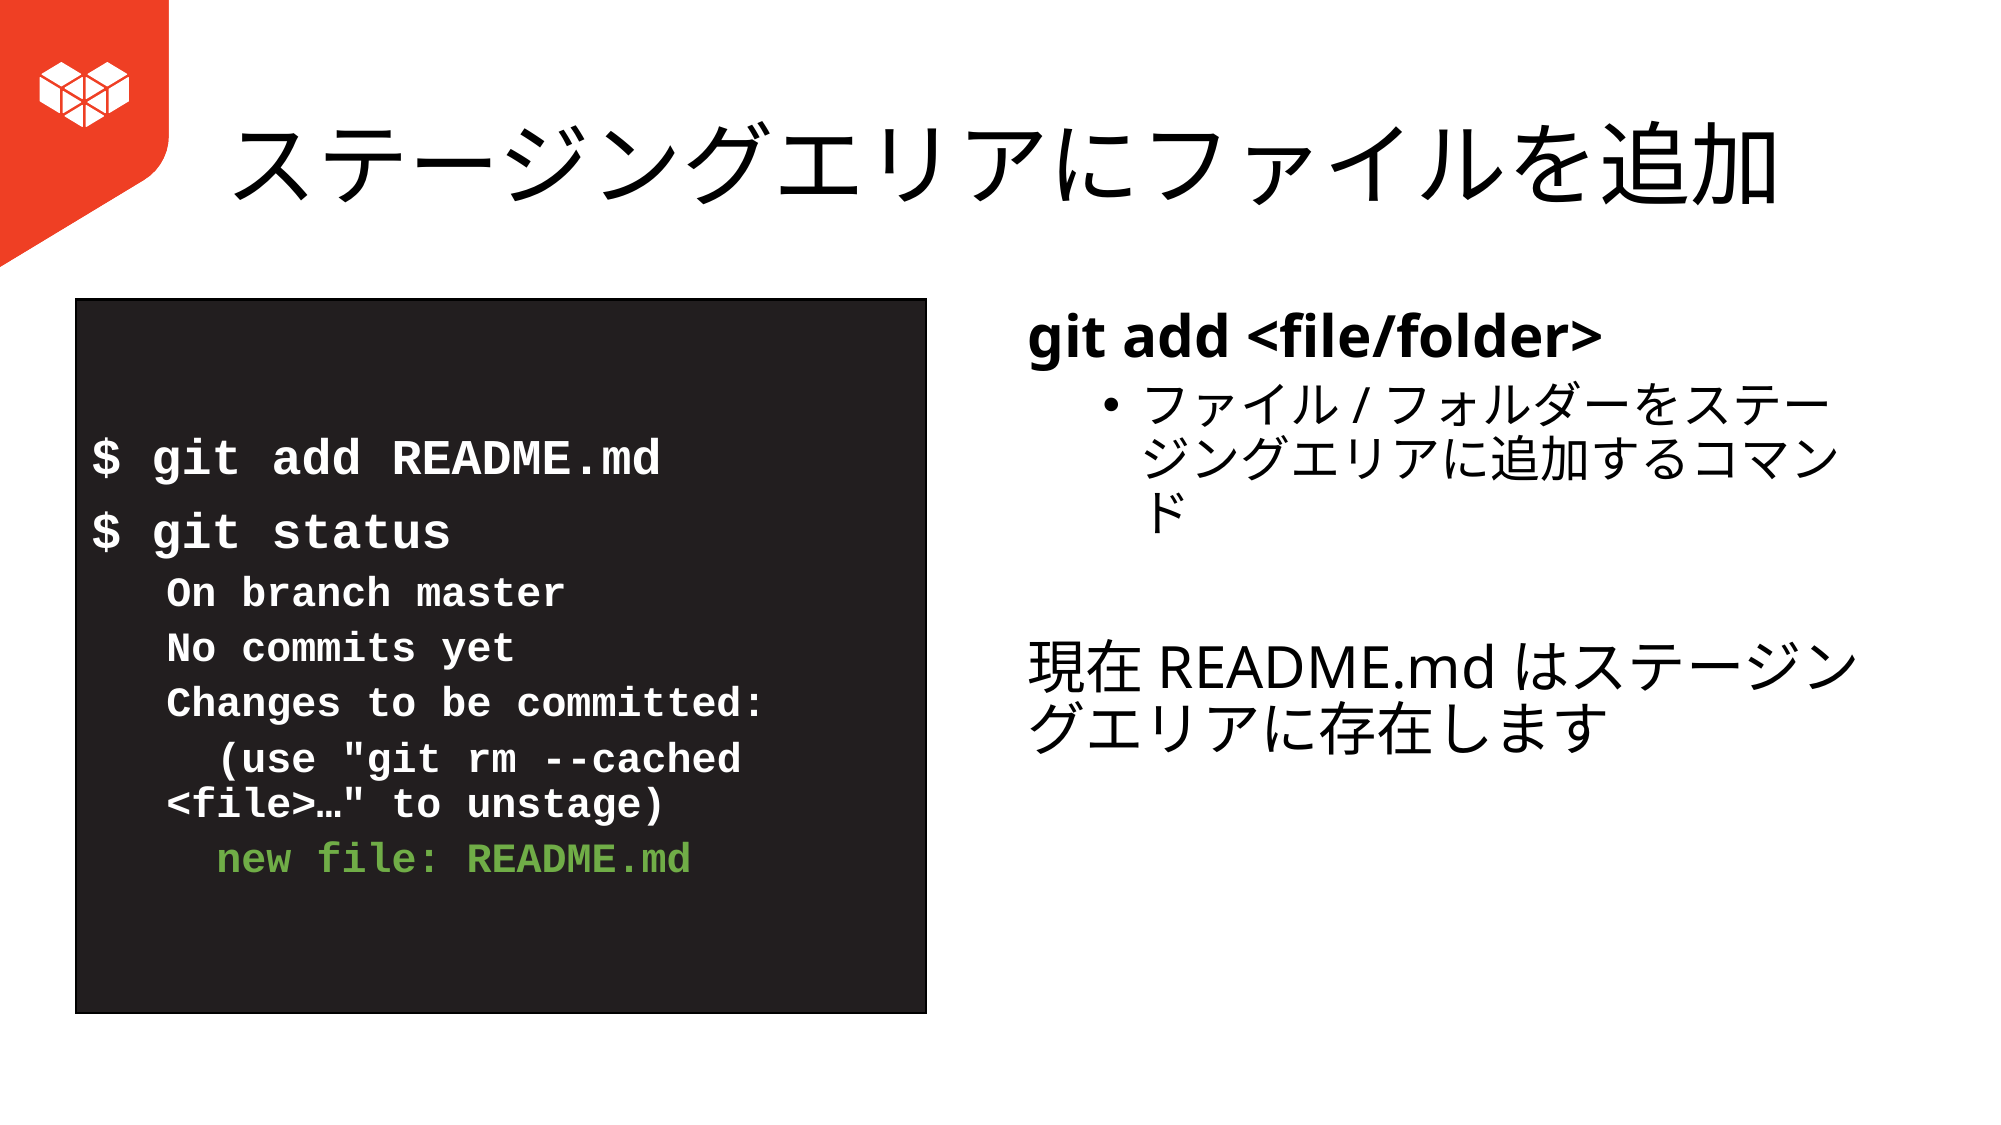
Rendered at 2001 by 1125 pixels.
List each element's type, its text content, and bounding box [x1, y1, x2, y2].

list git add <file/folder> ファイル/フォルダーをステージングエリアに追加するコマンド 現在README.mdはステージングエリアに存在します [1012, 299, 1894, 1014]
title ステージングエリアにファイルを追加 [210, 59, 1863, 278]
list $ git add README.md $ git status On branch master No commits yet Changes to be committed: (use "git rm --cached <file>…" to unstage) new file: README.md [75, 298, 927, 1014]
